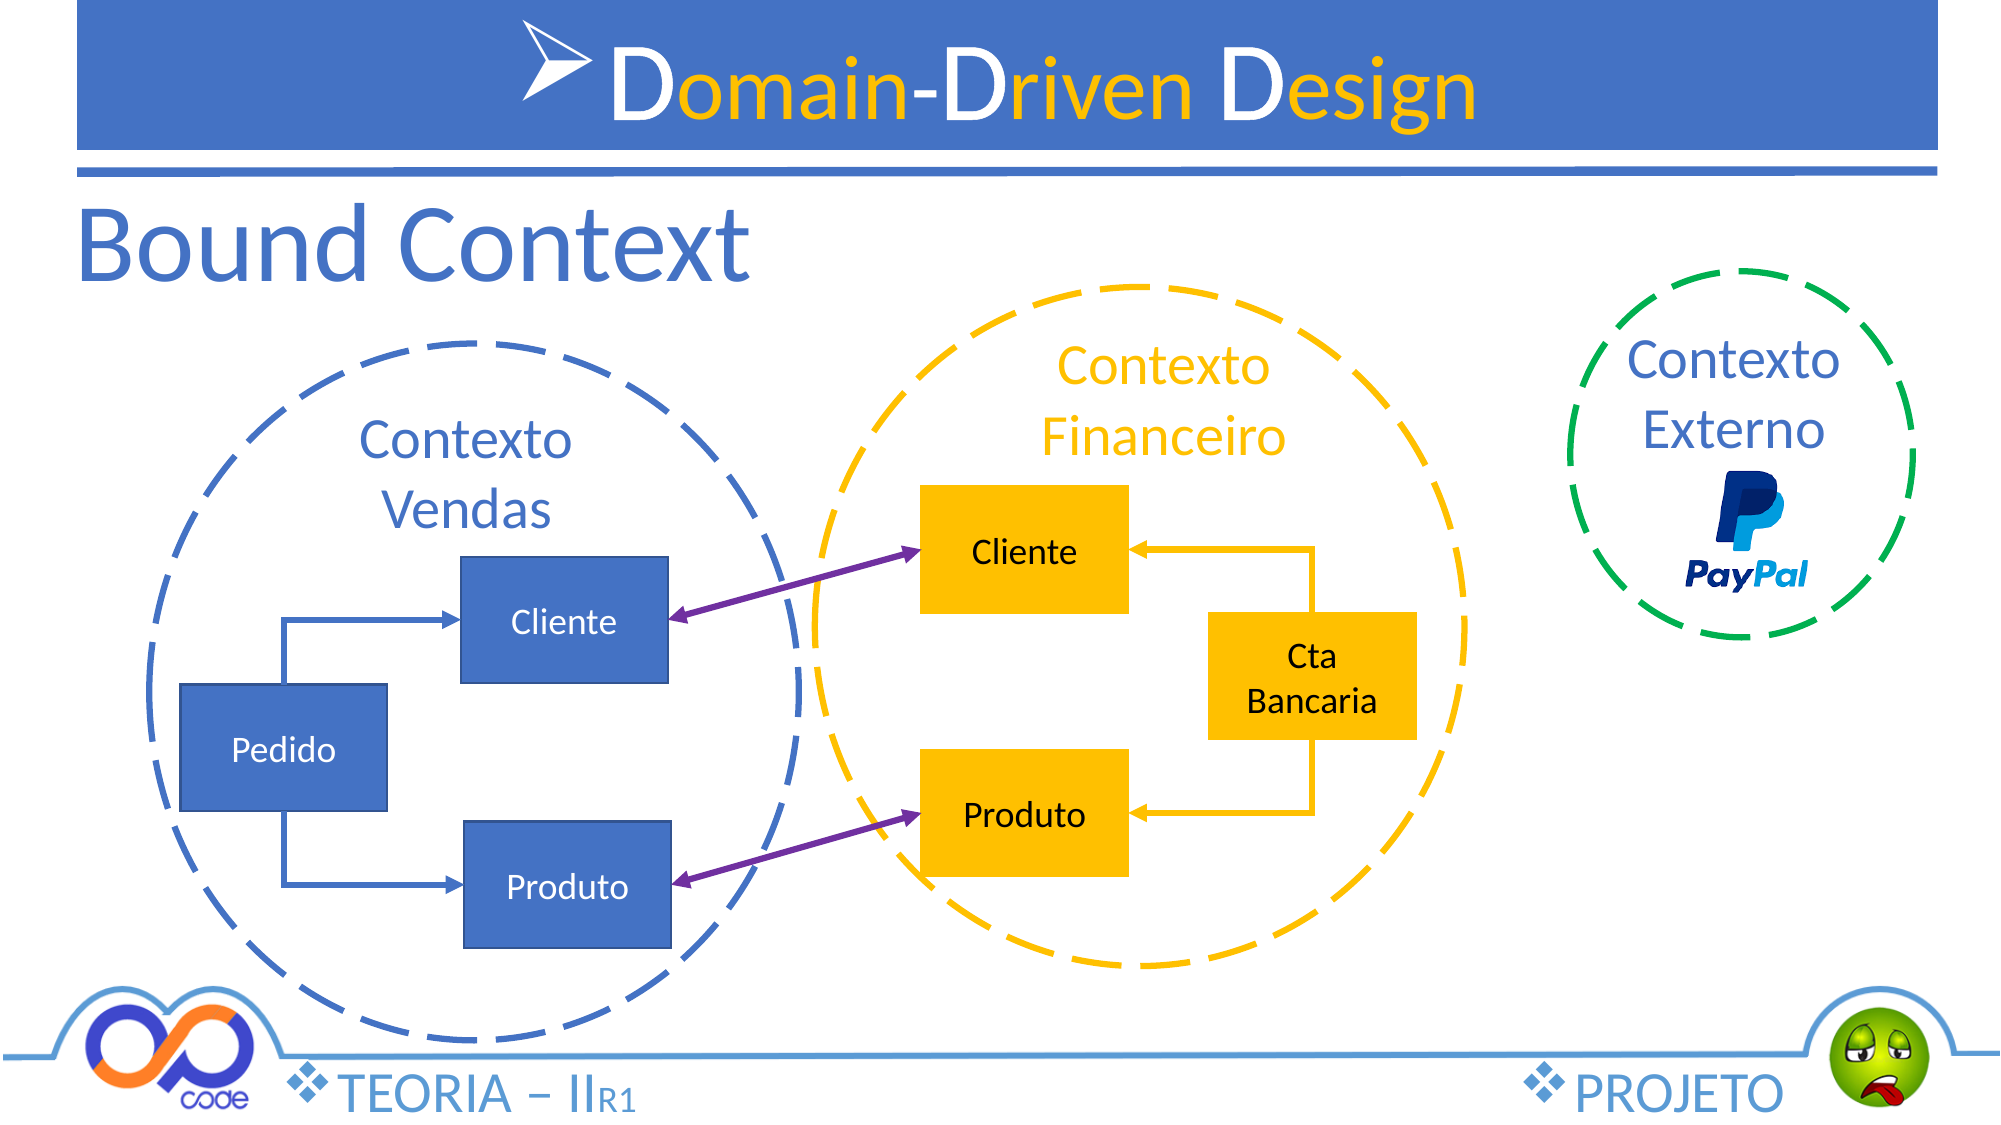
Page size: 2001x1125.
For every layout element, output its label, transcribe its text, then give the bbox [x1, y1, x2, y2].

text_box [1838, 319, 1914, 607]
picture [1655, 440, 1838, 624]
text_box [1183, 683, 1258, 869]
text_box Bound Context [59, 161, 768, 312]
text_box Contexto Financeiro [1026, 319, 1303, 475]
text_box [337, 757, 411, 939]
text_box [813, 285, 1466, 964]
text_box Contexto Vendas [344, 392, 589, 548]
text_box [1632, 270, 1851, 312]
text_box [667, 549, 922, 620]
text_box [671, 812, 922, 885]
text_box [1188, 488, 1252, 674]
text_box [148, 342, 800, 964]
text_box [340, 563, 405, 741]
text_box [1569, 333, 1655, 614]
text_box [1674, 624, 1806, 639]
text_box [3, 964, 2000, 1125]
text_box Contexto Externo [1612, 312, 1857, 468]
text_box Domain-Driven Design [77, 0, 1938, 150]
